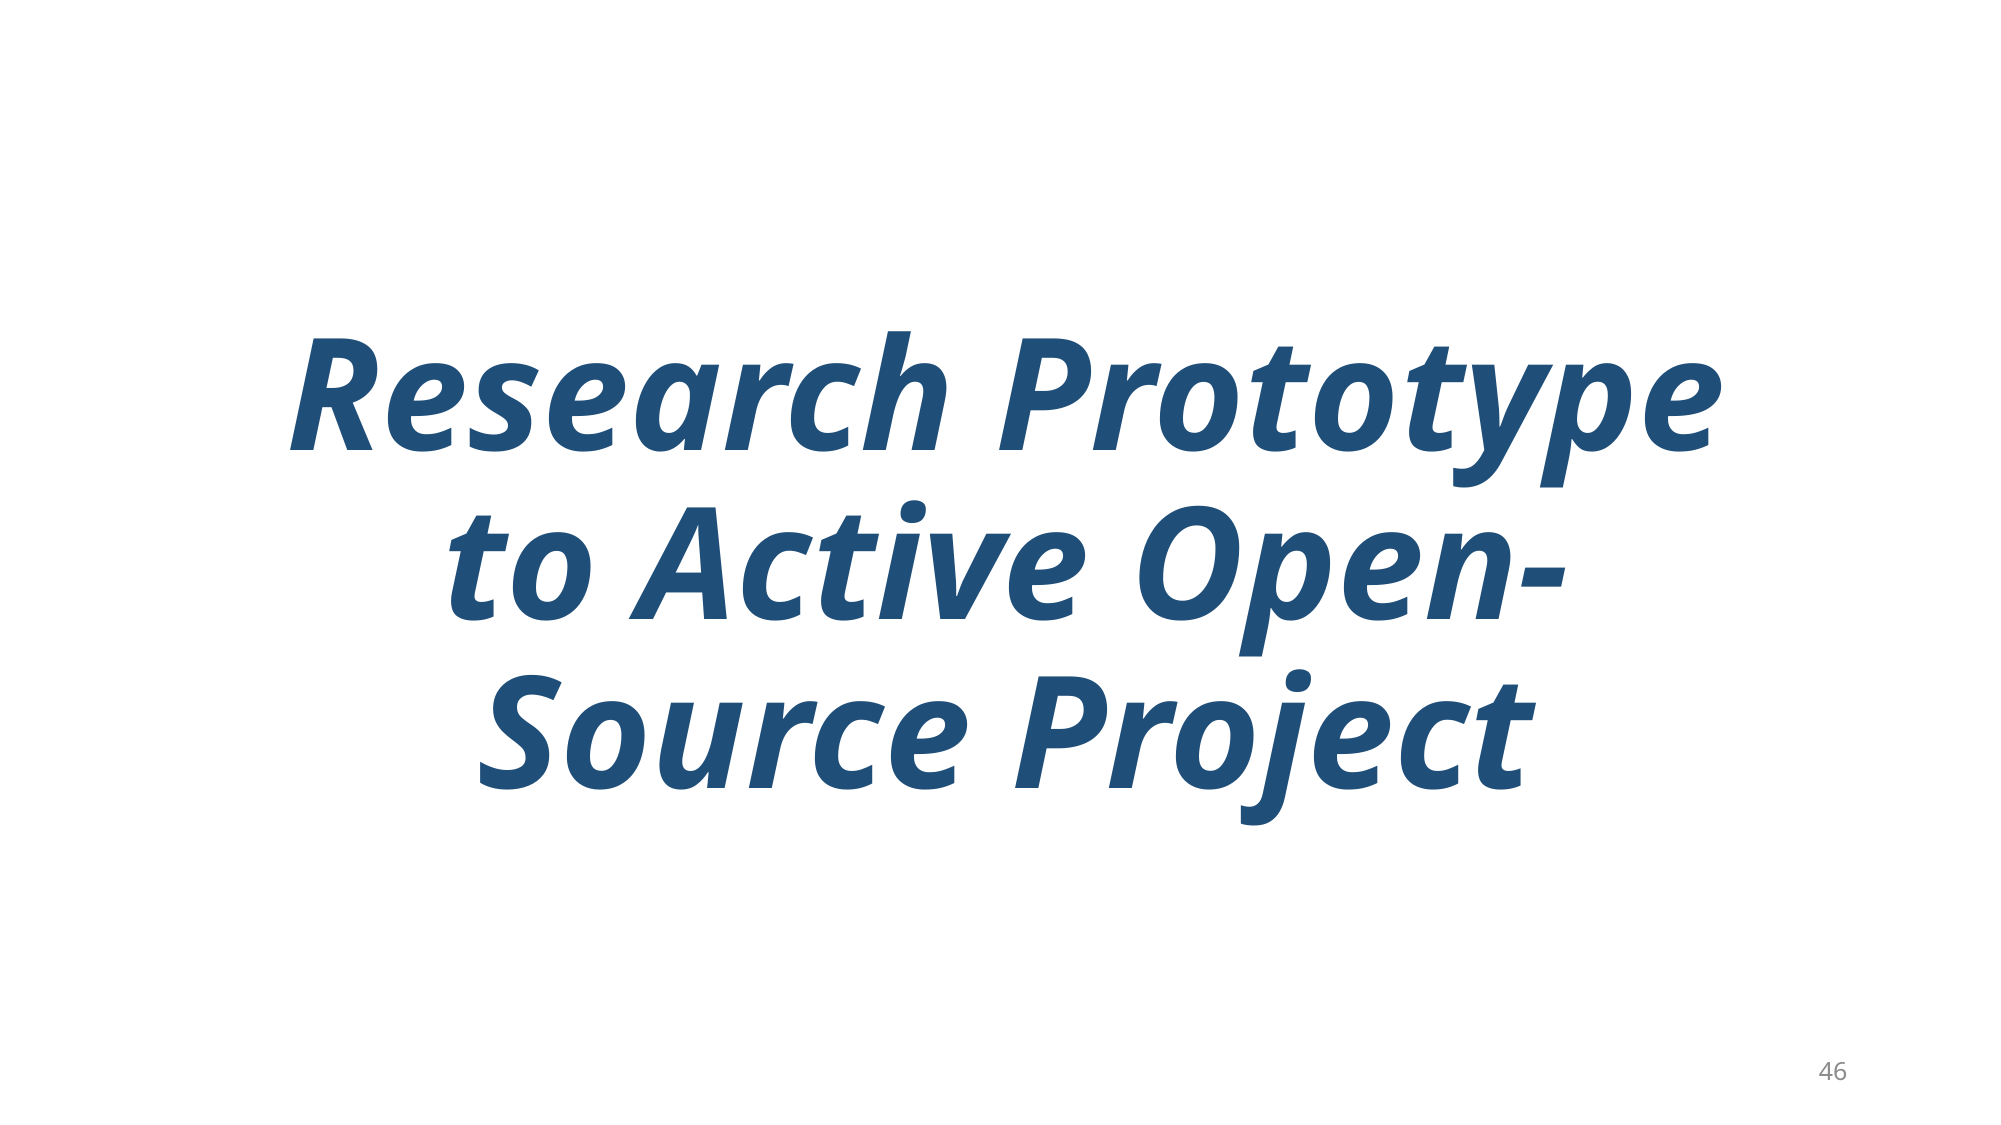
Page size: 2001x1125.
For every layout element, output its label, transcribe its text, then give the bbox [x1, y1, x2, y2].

slide_number 46 [1412, 1042, 1863, 1103]
title Research Prototype to Active Open-Source Project [243, 274, 1770, 863]
